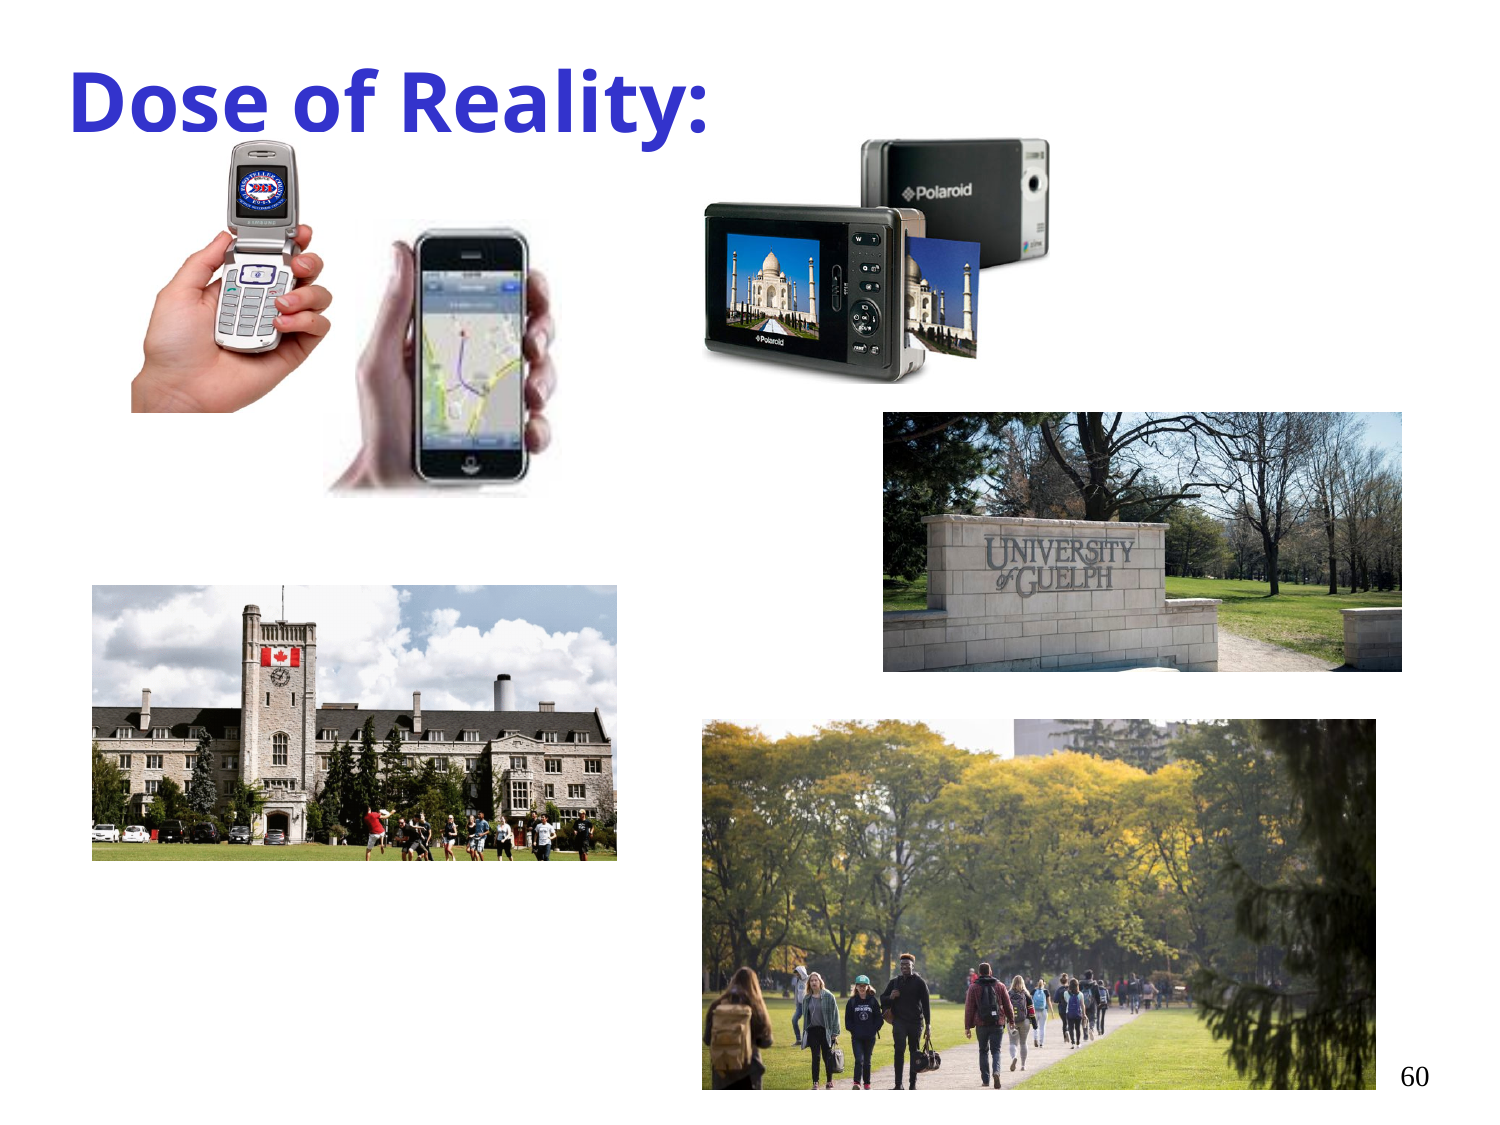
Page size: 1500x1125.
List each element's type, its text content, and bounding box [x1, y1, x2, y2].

picture [883, 412, 1402, 672]
slide_number 60 [1310, 1049, 1438, 1125]
picture [702, 134, 1050, 385]
picture [131, 131, 562, 498]
picture [702, 719, 1377, 1090]
title Dose of Reality: [59, 28, 1460, 169]
picture [92, 585, 617, 862]
